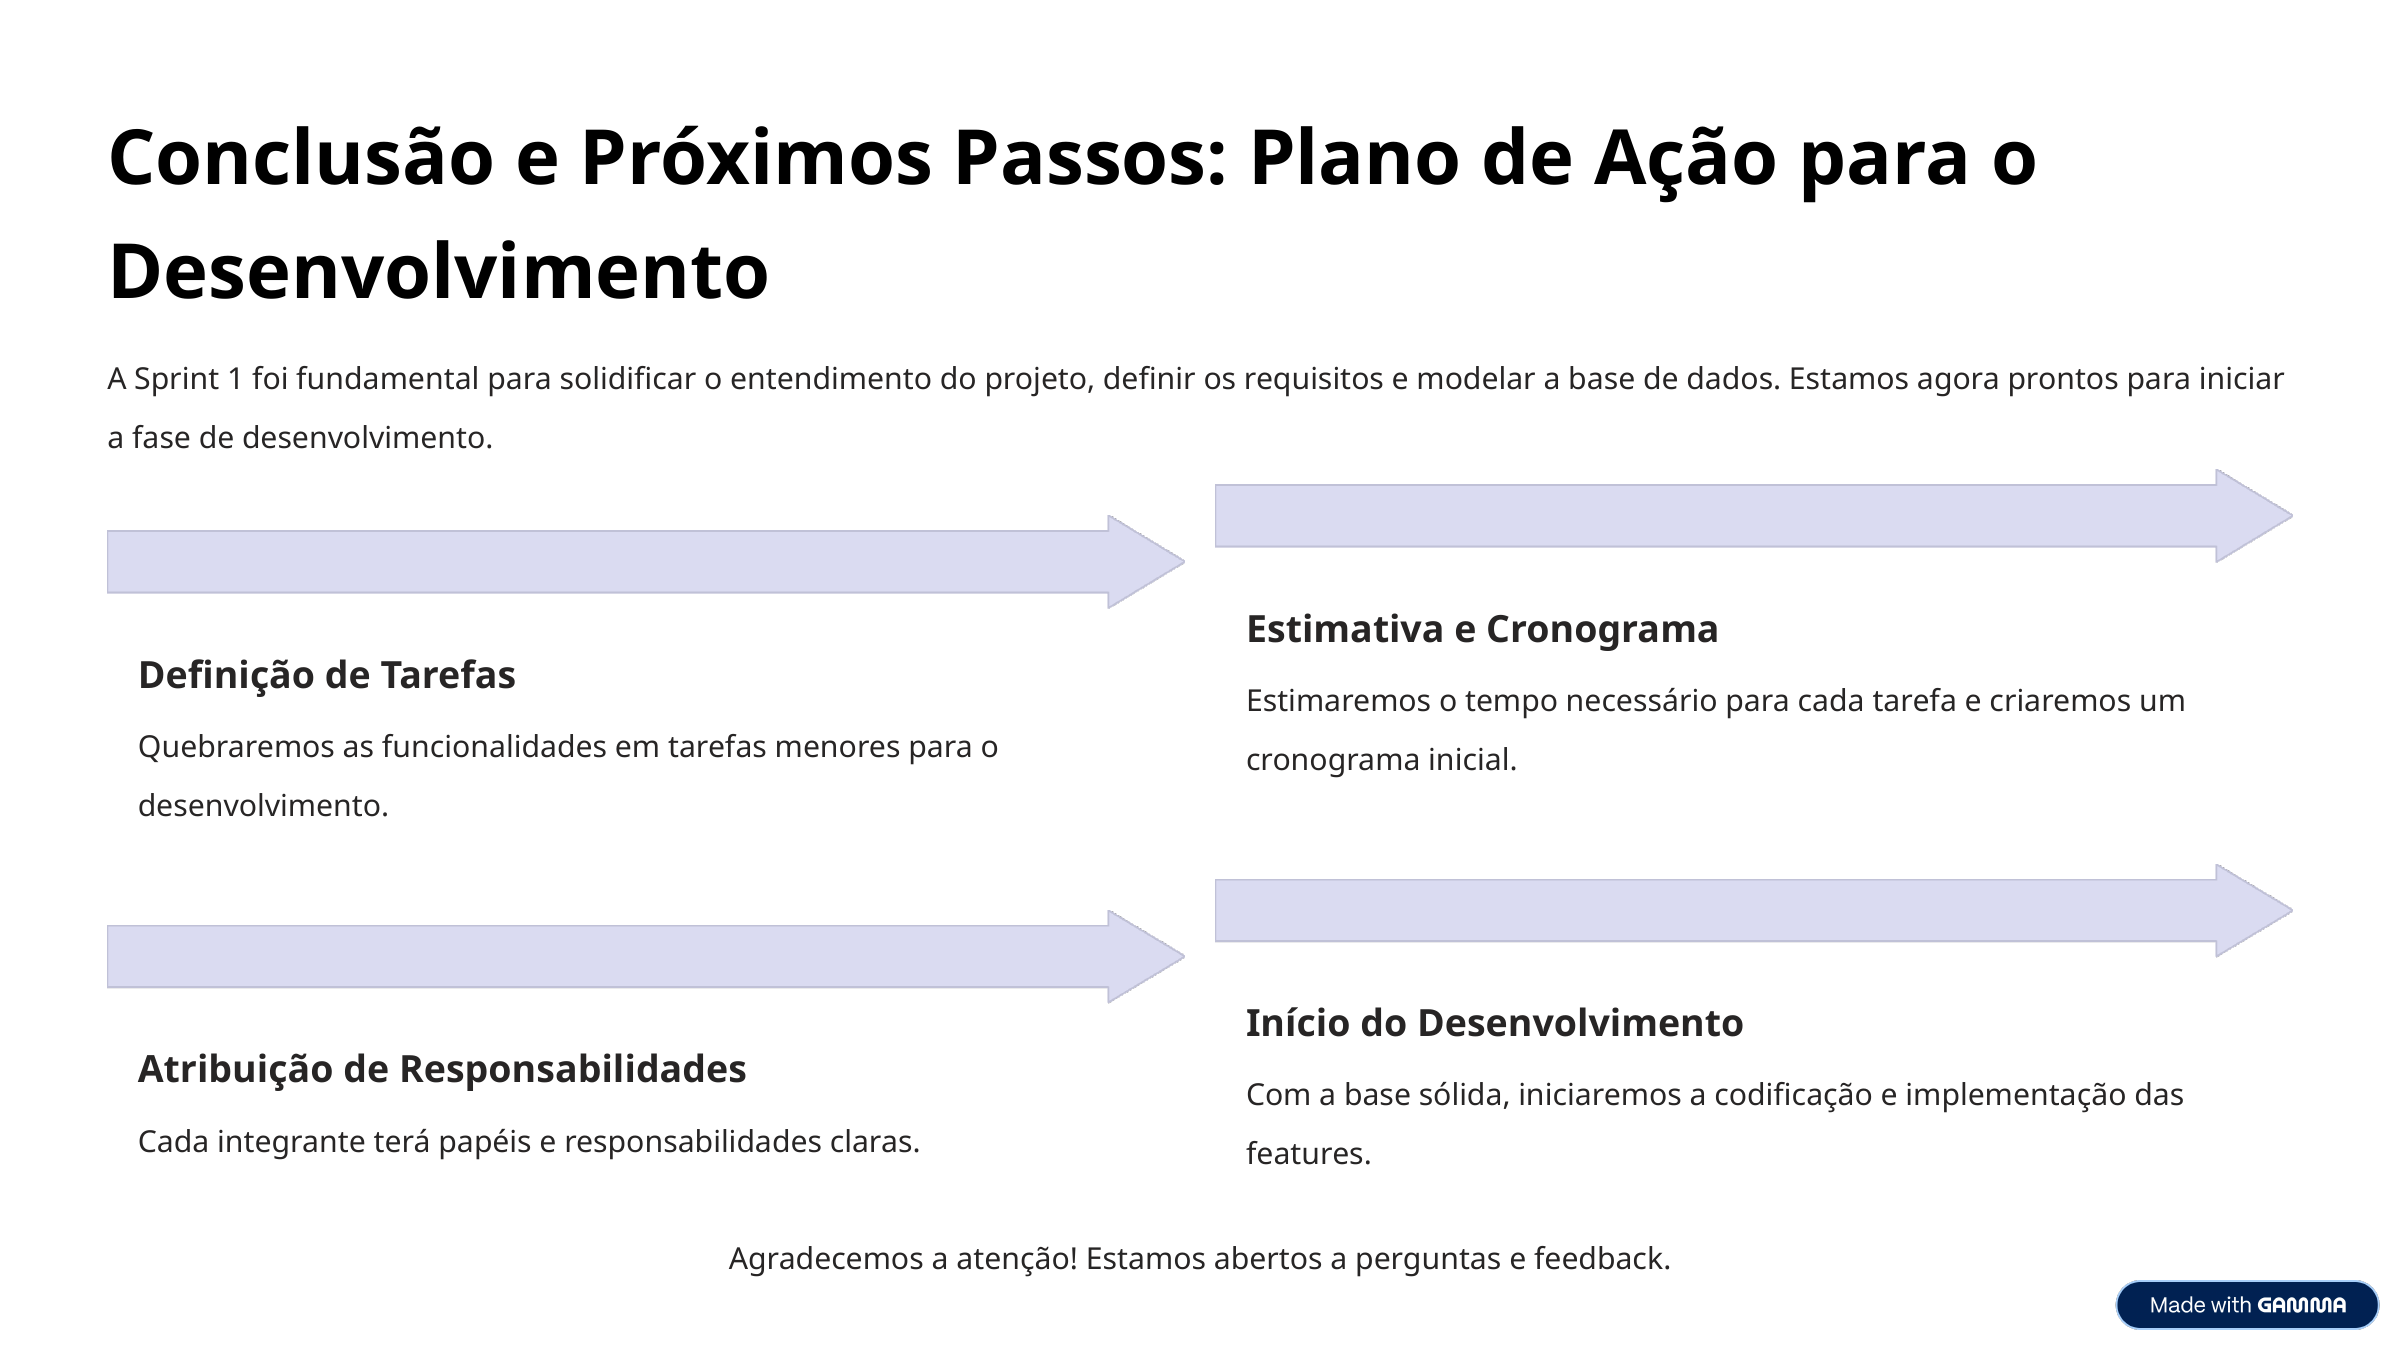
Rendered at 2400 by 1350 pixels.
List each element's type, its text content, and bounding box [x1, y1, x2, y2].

text_box Com a base sólida, iniciaremos a codificação e implementação das features. [1246, 1061, 2262, 1152]
text_box Conclusão e Próximos Passos: Plano de Ação para o Desenvolvimento [107, 84, 2293, 276]
picture [107, 910, 1185, 1099]
text_box Agradecemos a atenção! Estamos abertos a perguntas e feedback. [107, 1216, 2293, 1266]
picture [2106, 1271, 2389, 1339]
text_box Cada integrante terá papéis e responsabilidades claras. [138, 1105, 1154, 1149]
text_box Estimaremos o tempo necessário para cada tarefa e criaremos um cronograma inicial. [1246, 665, 2262, 757]
text_box A Sprint 1 foi fundamental para solidificar o entendimento do projeto, definir os requisitos e modelar a base de dados. Estamos agora prontos para iniciar a fase de desenvolvimento. [107, 337, 2293, 436]
text_box Quebraremos as funcionalidades em tarefas menores para o desenvolvimento. [138, 713, 1154, 803]
picture [107, 515, 1185, 704]
picture [1215, 469, 2293, 658]
picture [1215, 864, 2293, 1053]
